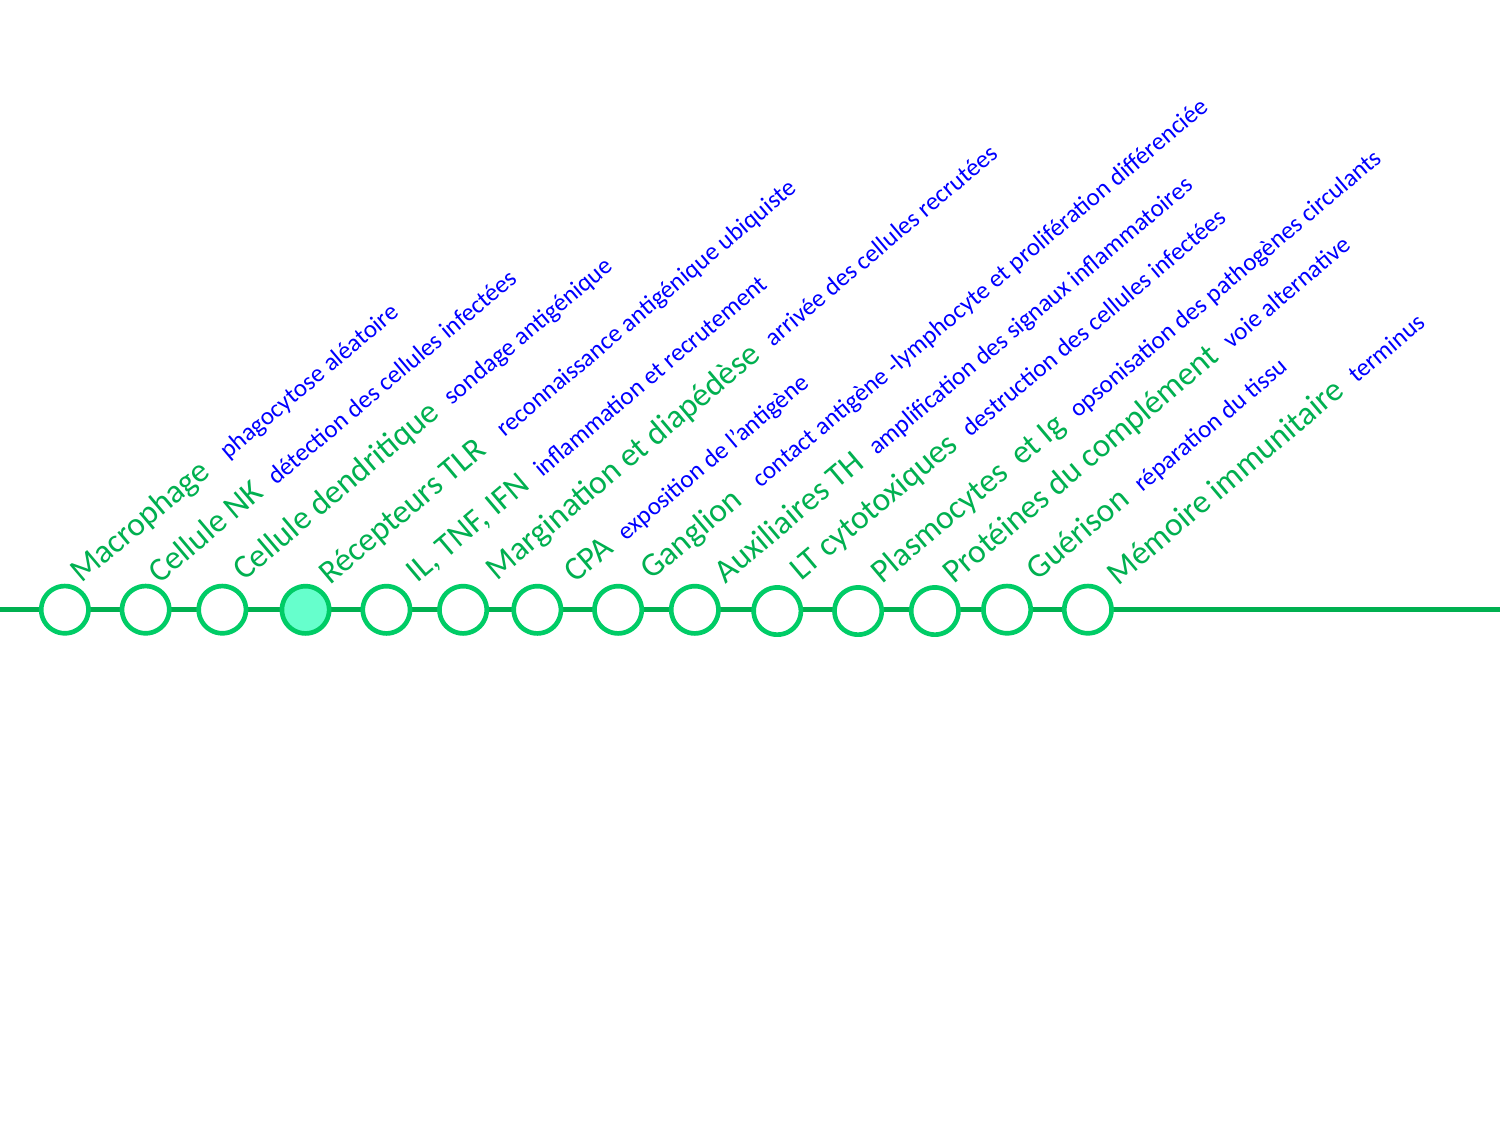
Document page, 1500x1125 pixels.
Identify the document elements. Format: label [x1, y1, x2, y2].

text_box [0, 0, 1500, 636]
